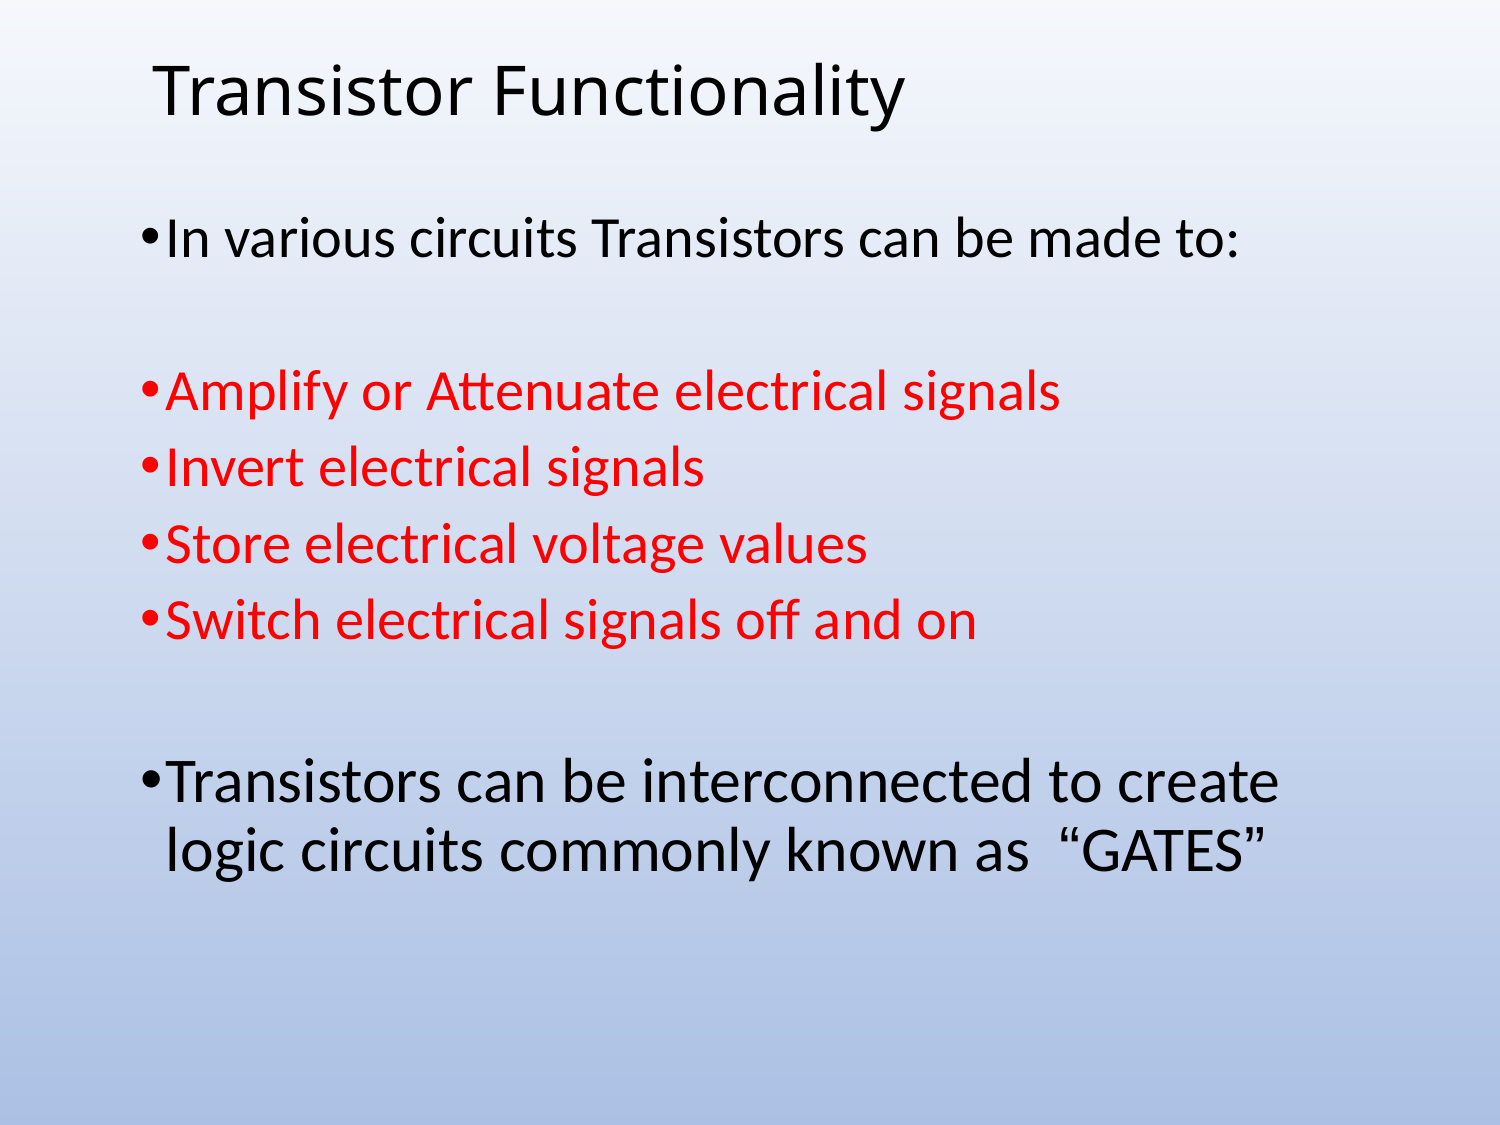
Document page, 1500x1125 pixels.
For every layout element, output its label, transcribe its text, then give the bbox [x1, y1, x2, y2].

title Transistor Functionality [137, 0, 1413, 188]
list In various circuits Transistors can be made to: Amplify or Attenuate electrical signals Invert electrical signals Store electrical voltage values Switch electrical signals off and on Transistors can be interconnected to create logic circuits commonly known as “GATES” [125, 200, 1400, 1050]
